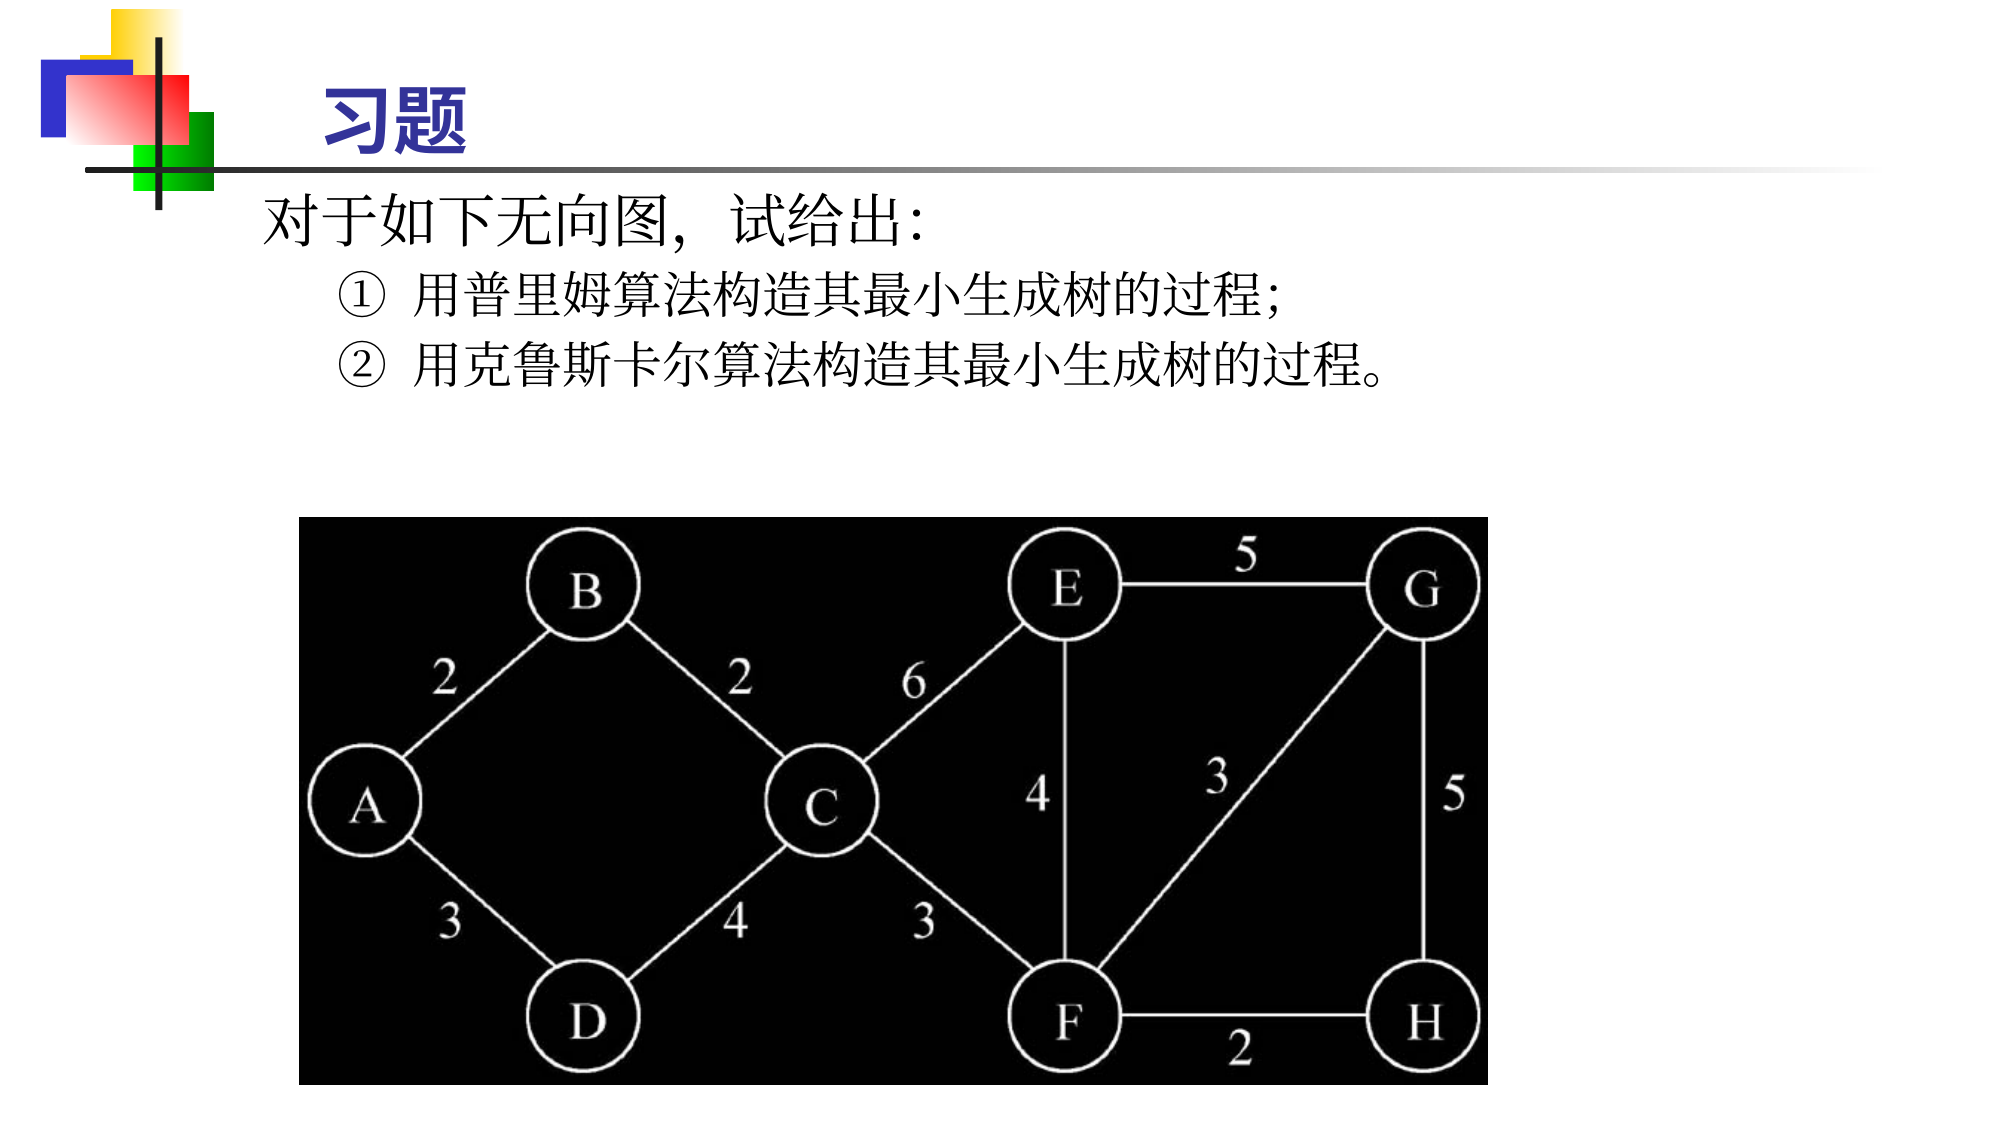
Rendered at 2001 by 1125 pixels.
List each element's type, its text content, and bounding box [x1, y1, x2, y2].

picture [299, 517, 1488, 1085]
title 习题 [303, 65, 739, 172]
list 对于如下无向图，试给出： ① 用普里姆算法构造其最小生成树的过程； ② 用克鲁斯卡尔算法构造其最小生成树的过程。 [172, 176, 1574, 430]
